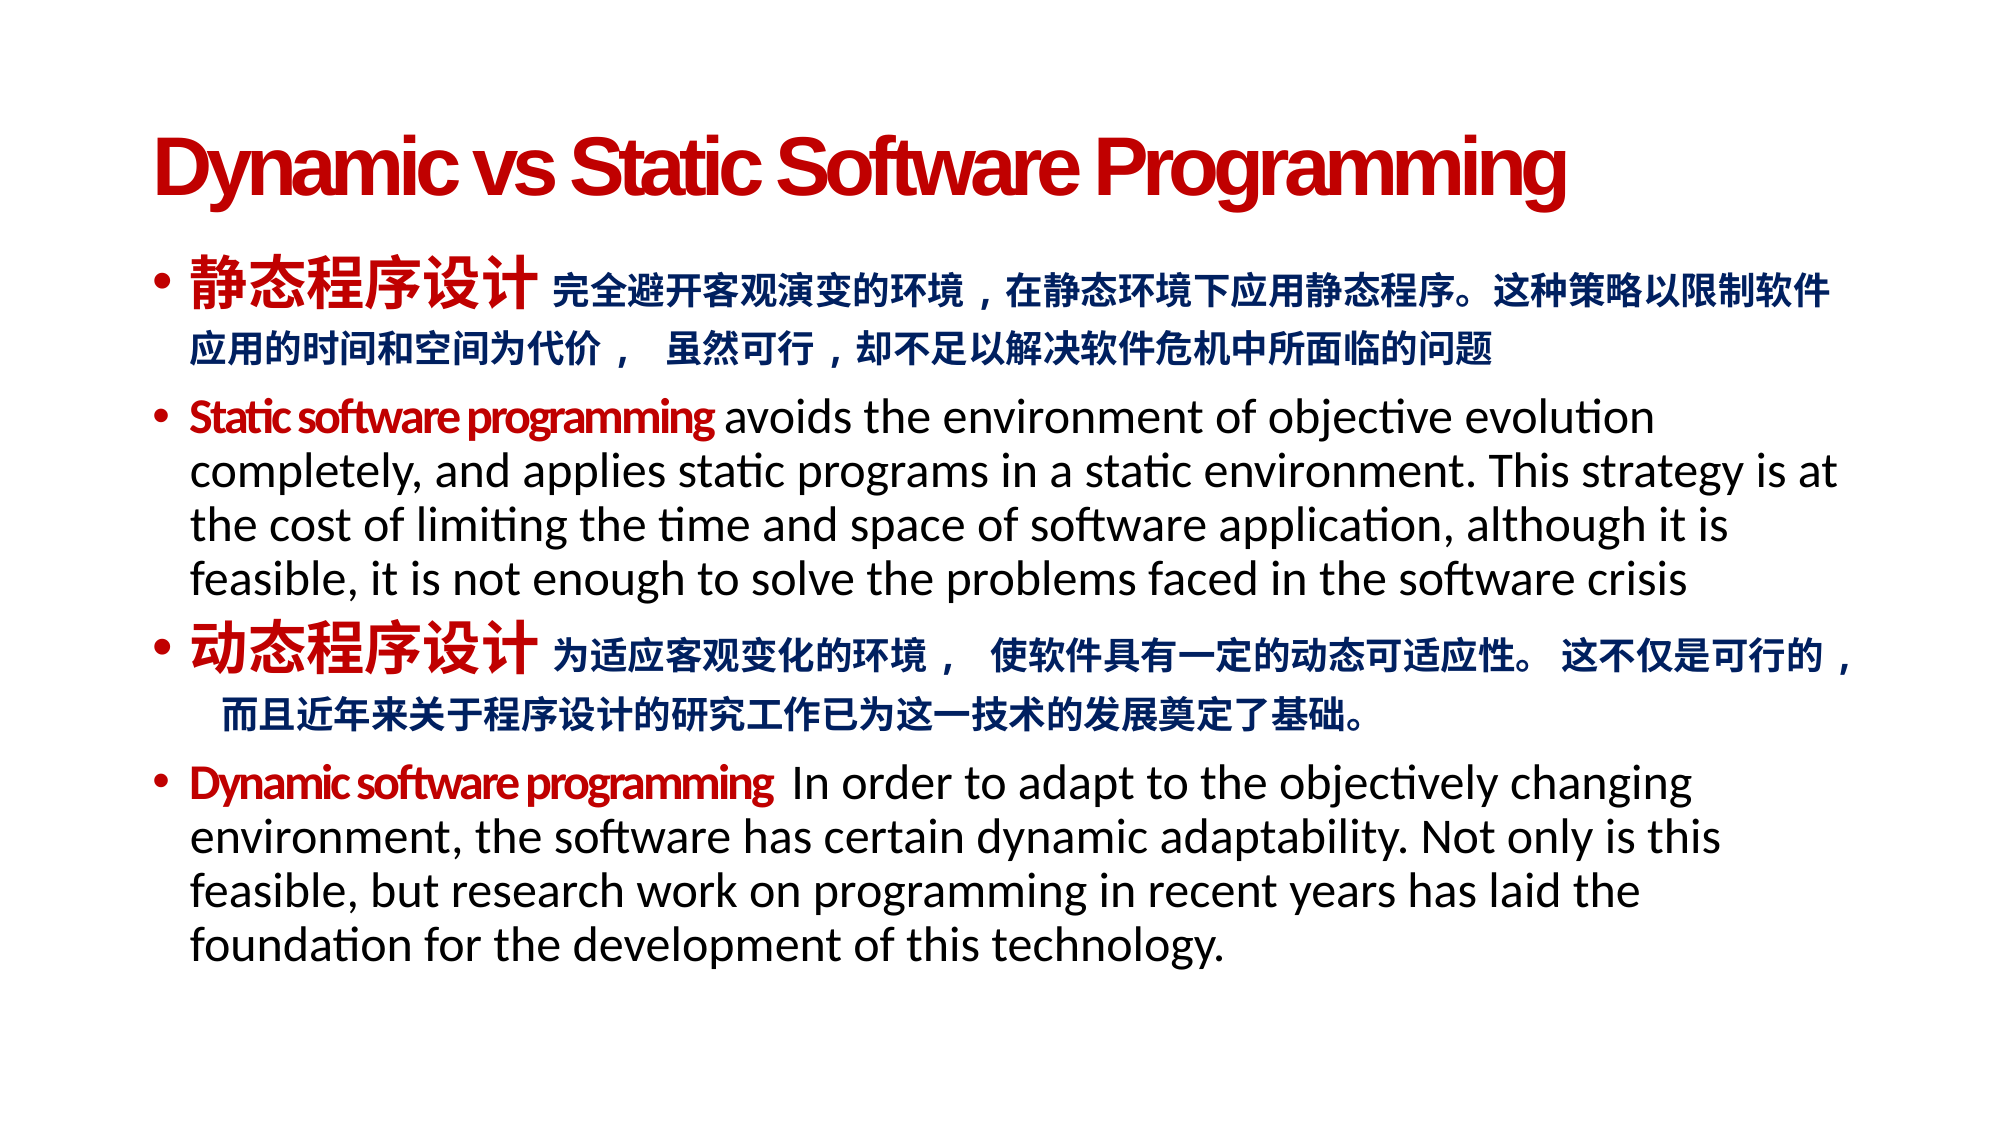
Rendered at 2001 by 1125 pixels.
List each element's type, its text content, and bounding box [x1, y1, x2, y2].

title Dynamic vs Static Software Programming [137, 59, 1863, 254]
list 静态程序设计 完全避开客观演变的环境,在静态环境下应用静态程序。这种策略以限制软件应用的时间和空间为代价, 虽然可行,却不足以解决软件危机中所面临的问题 Static software programming avoids the environment of objective evolution completely, and applies static programs in a static environment. This strategy is at the cost of limiting the time and space of software application, although it is feasible, it is not enough to solve the problems faced in the software crisis 动态程序设计 为适应客观变化的环境, 使软件具有一定的动态可适应性。 这不仅是可行的, 而且近年来关于程序设计的研究工作已为这一技术的发展奠定了基础。 Dynamic software programming In order to adapt to the objectively changing environment, the software has certain dynamic adaptability. Not only is this feasible, but research work on programming in recent years has laid the foundation for the development of this technology. [137, 254, 1863, 1014]
